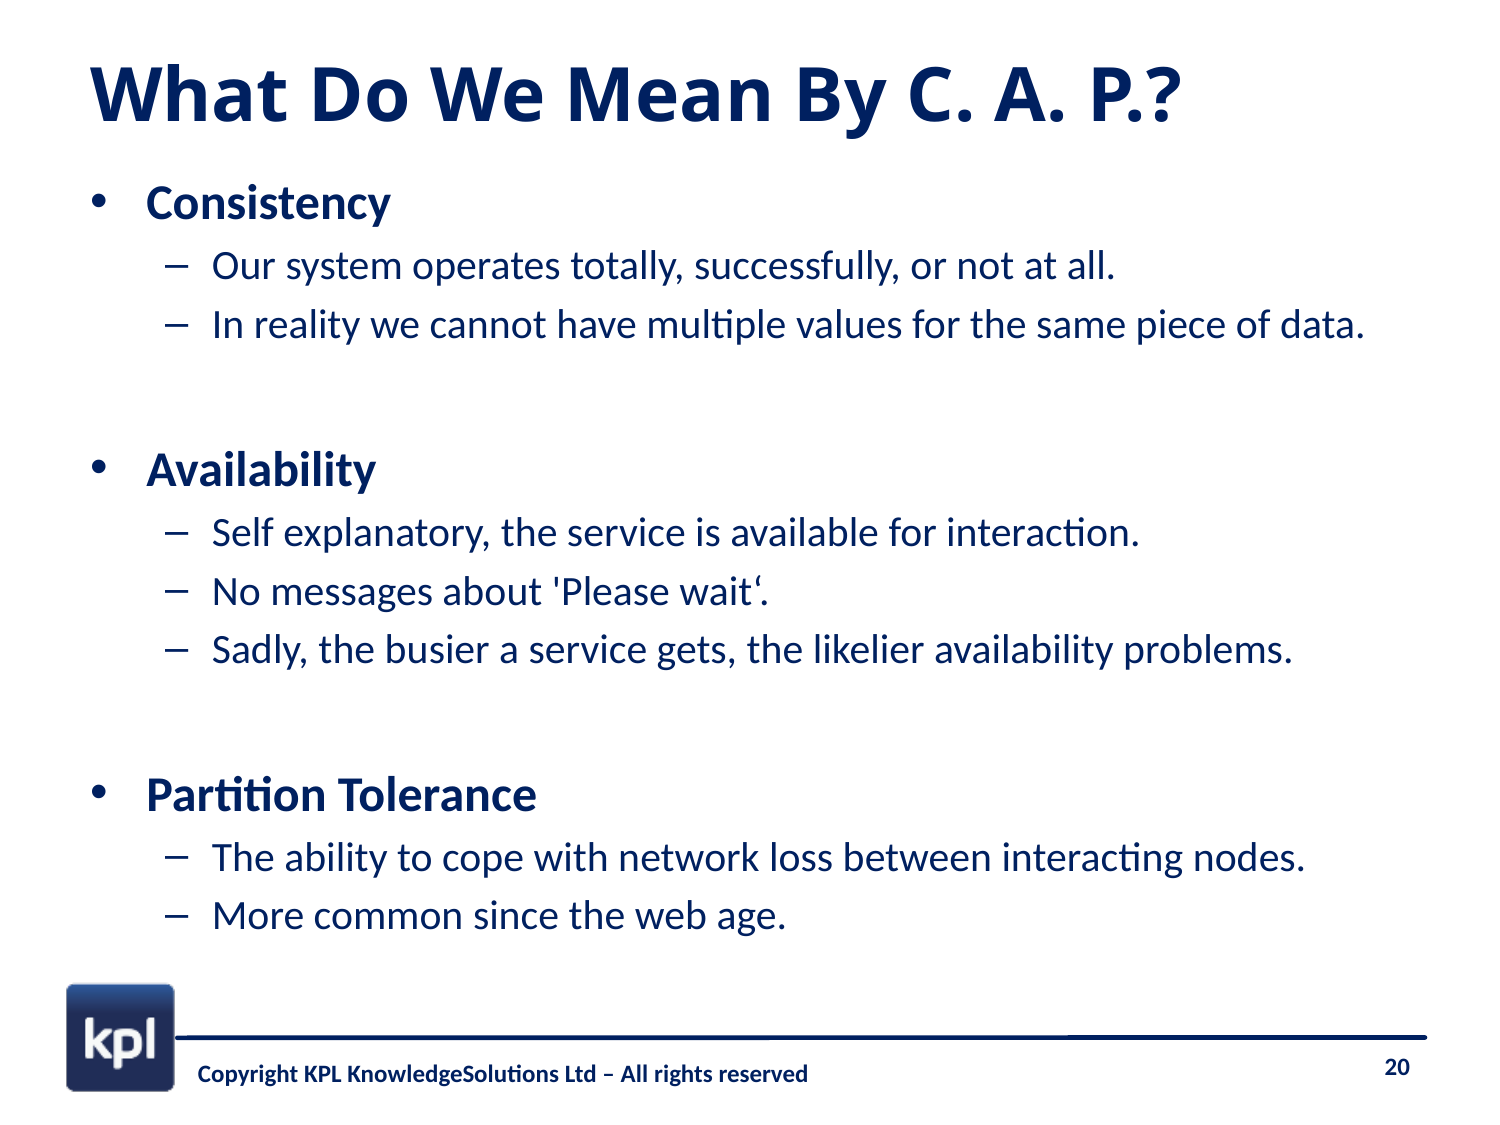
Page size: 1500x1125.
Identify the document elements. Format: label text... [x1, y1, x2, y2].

title What Do We Mean By C. A. P.? [75, 45, 1471, 138]
footer Copyright KPL KnowledgeSolutions Ltd – All rights reserved [183, 1042, 969, 1103]
picture [62, 980, 178, 1095]
slide_number 20 [987, 1042, 1425, 1103]
list Consistency Our system operates totally, successfully, or not at all. In reality we cannot have multiple values for the same piece of data. Availability Self explanatory, the service is available for interaction. No messages about 'Please wait‘. Sadly, the busier a service gets, the likelier availability problems. Partition Tolerance The ability to cope with network loss between interacting nodes. More common since the web age. [75, 162, 1425, 1013]
